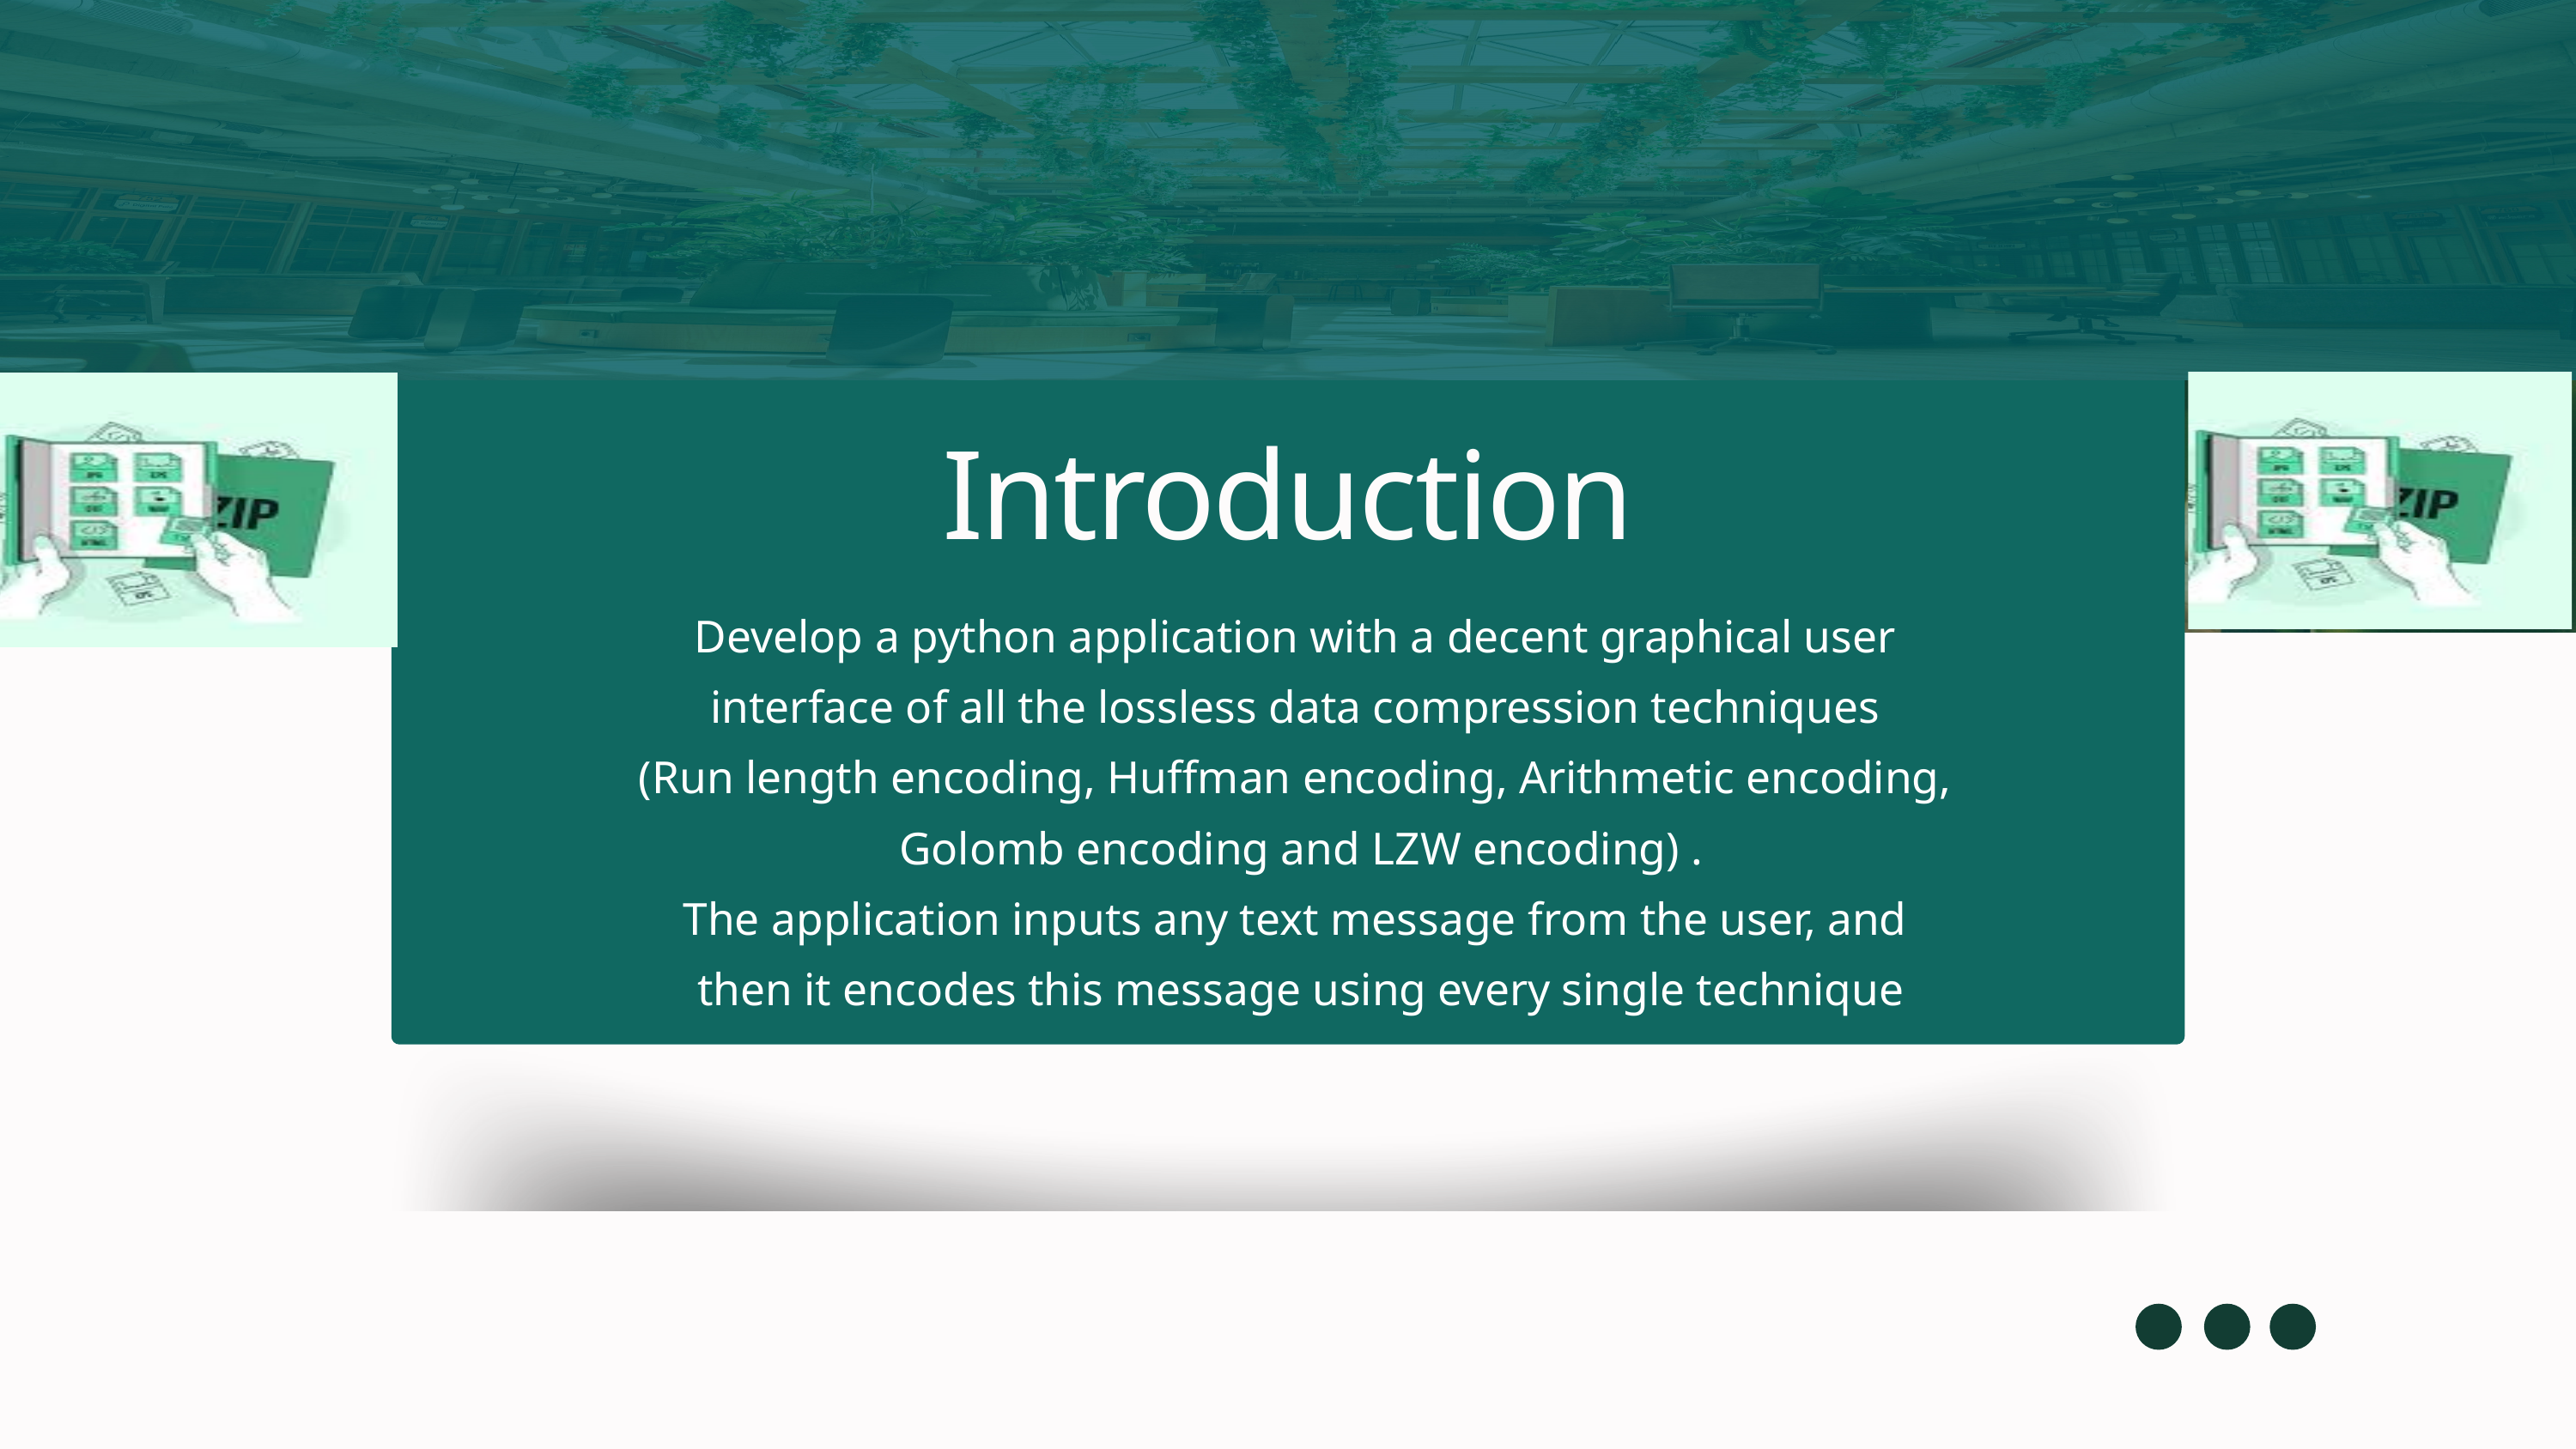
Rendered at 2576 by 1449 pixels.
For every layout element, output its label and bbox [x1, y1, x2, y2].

text_box [2135, 1303, 2183, 1350]
text_box [0, 0, 2576, 634]
picture [2188, 372, 2573, 629]
text_box [391, 1052, 2182, 1211]
text_box [2269, 1303, 2317, 1350]
text_box [391, 316, 2185, 1045]
picture [0, 373, 398, 647]
text_box [2203, 1303, 2251, 1350]
